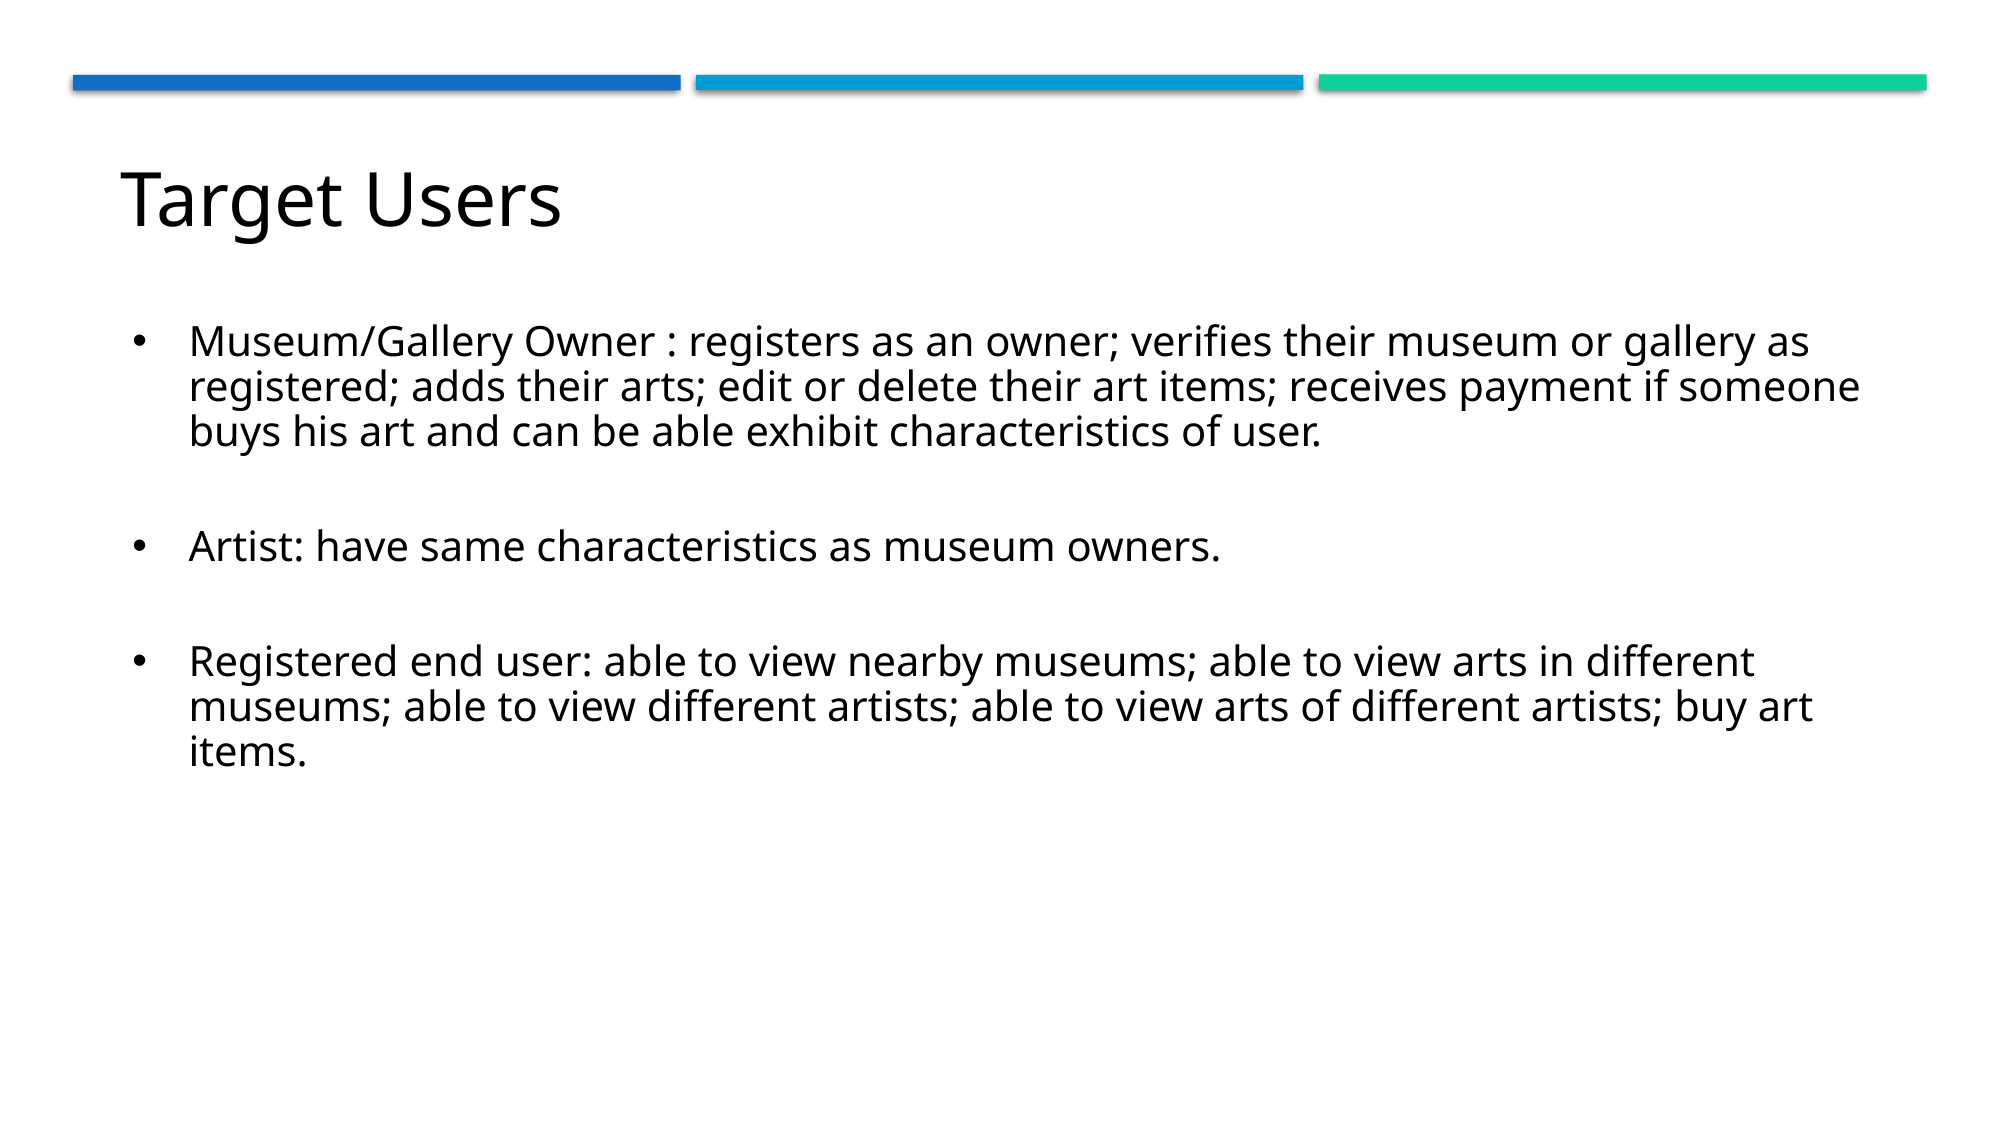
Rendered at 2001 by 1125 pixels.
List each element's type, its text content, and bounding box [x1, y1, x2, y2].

text_box Museum/Gallery Owner : registers as an owner; verifies their museum or gallery as registered; adds their arts; edit or delete their art items; receives payment if someone buys his art and can be able exhibit characteristics of user. Artist: have same characteristics as museum owners. Registered end user: able to view nearby museums; able to view arts in different museums; able to view different artists; able to view arts of different artists; buy art items. [117, 312, 1883, 1034]
text_box Target Users [105, 109, 1895, 296]
